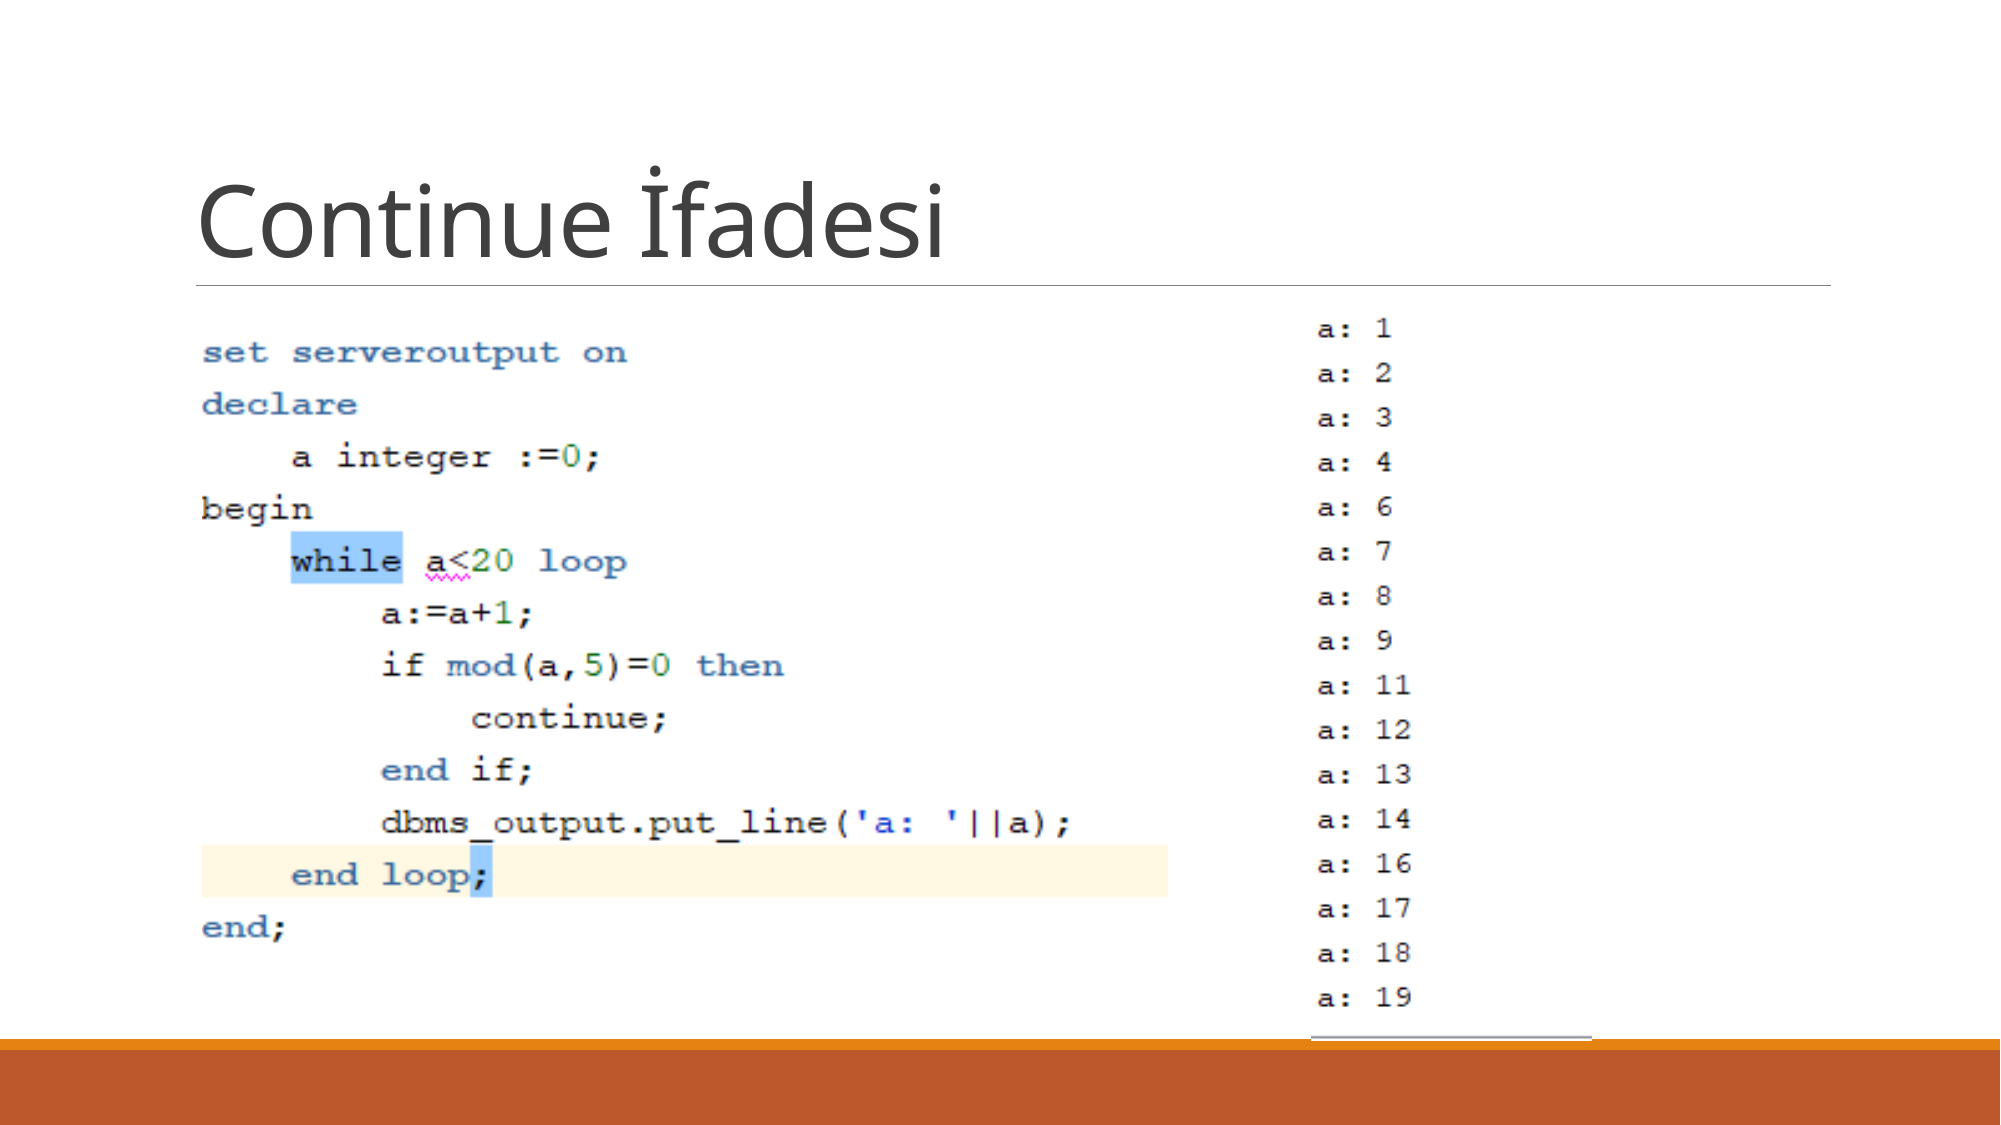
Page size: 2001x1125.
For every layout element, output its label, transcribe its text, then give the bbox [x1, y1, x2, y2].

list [201, 318, 1168, 1031]
picture [1310, 306, 1592, 1042]
title Continue İfadesi [180, 47, 1830, 285]
